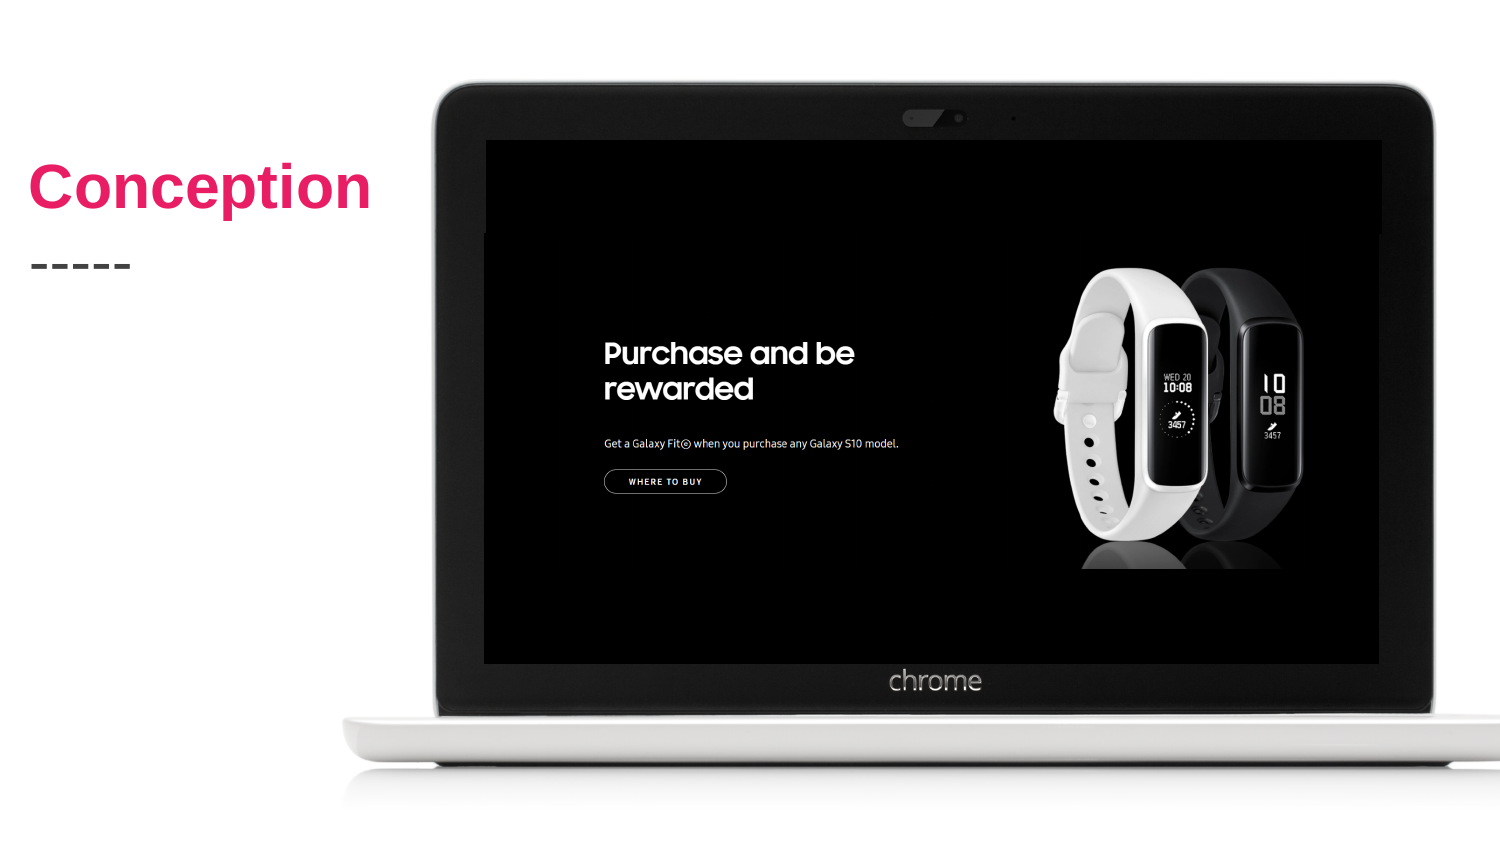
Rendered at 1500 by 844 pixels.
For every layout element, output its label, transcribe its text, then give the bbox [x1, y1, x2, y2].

picture [340, 77, 1500, 810]
text_box Conception ----- [13, 112, 335, 331]
